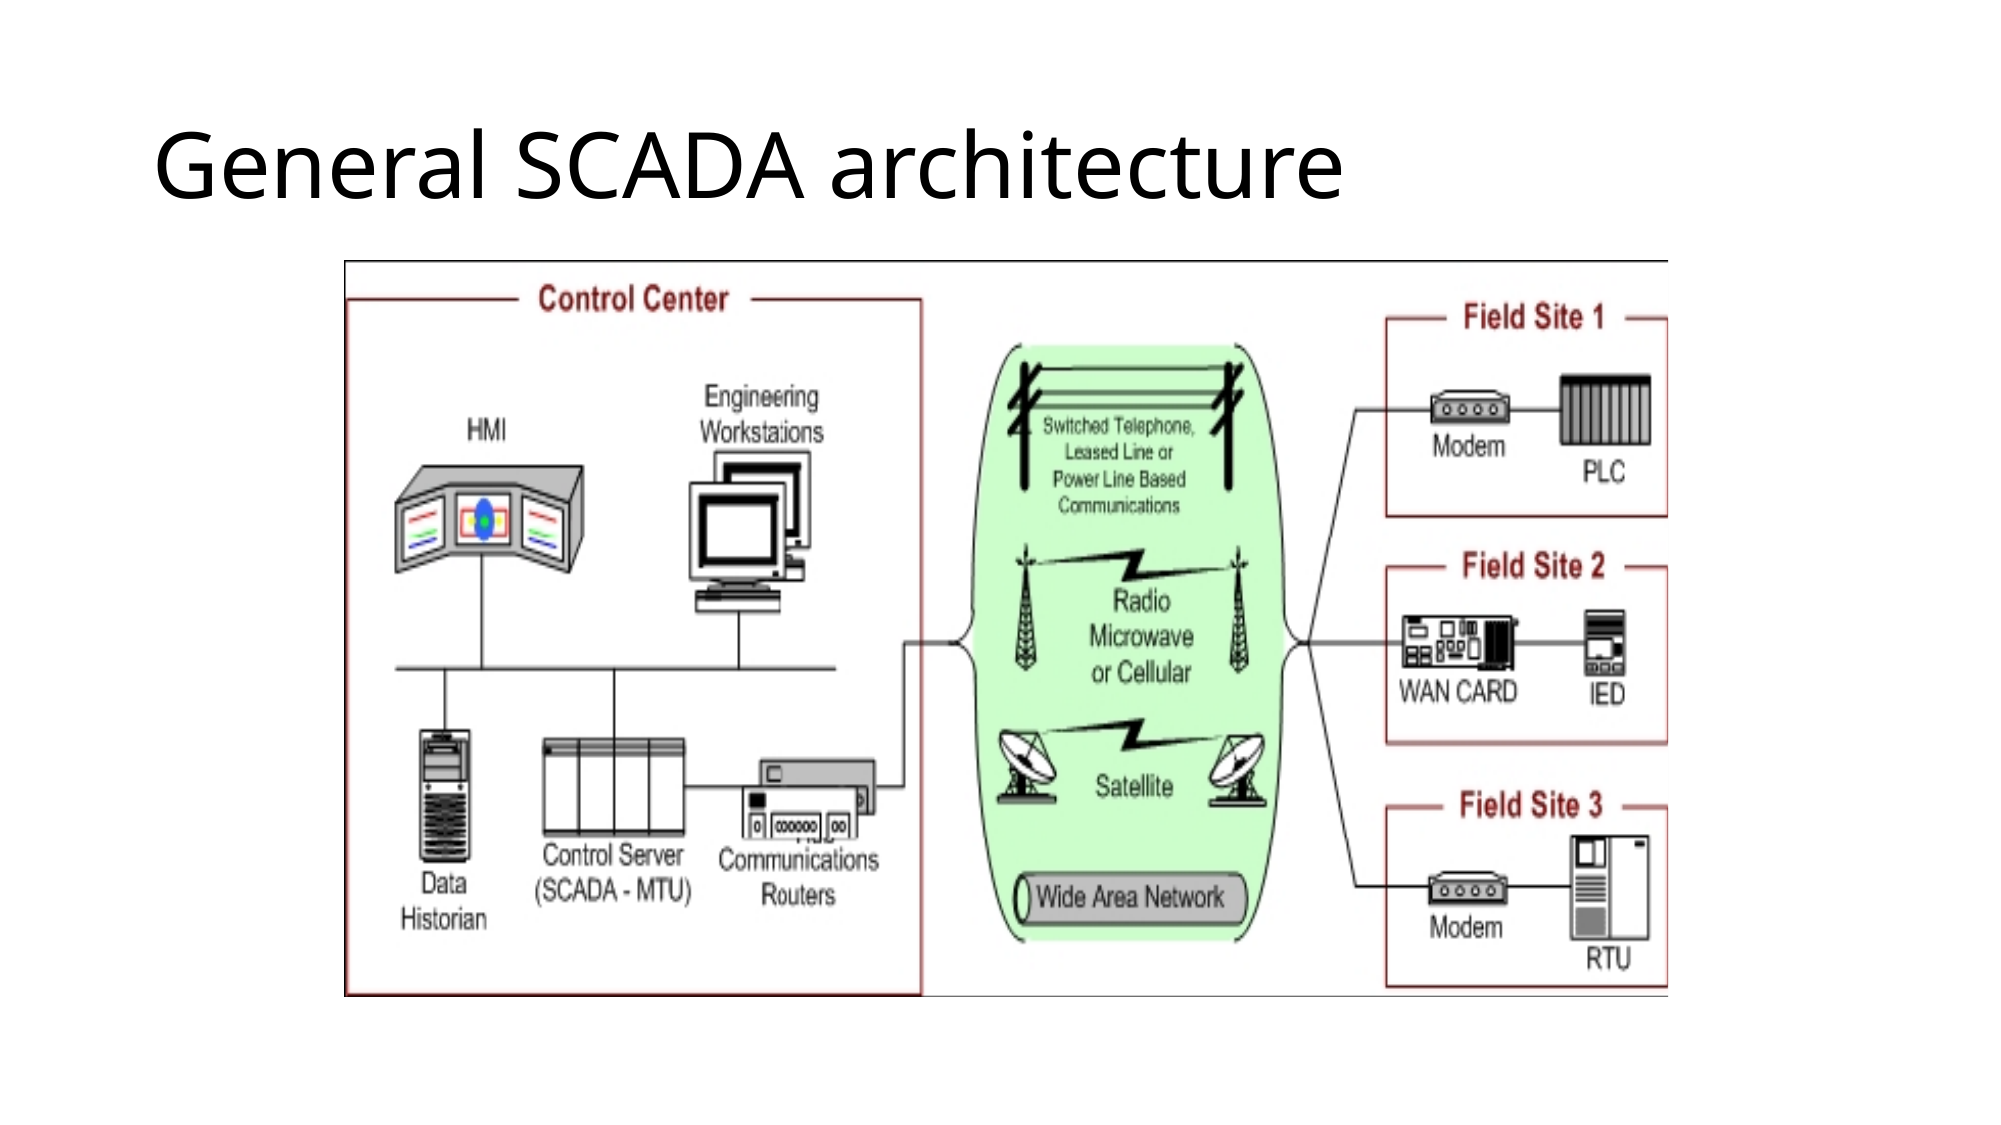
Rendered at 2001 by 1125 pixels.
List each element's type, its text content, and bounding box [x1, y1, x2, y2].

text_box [343, 260, 1669, 998]
title General SCADA architecture [137, 59, 1863, 278]
